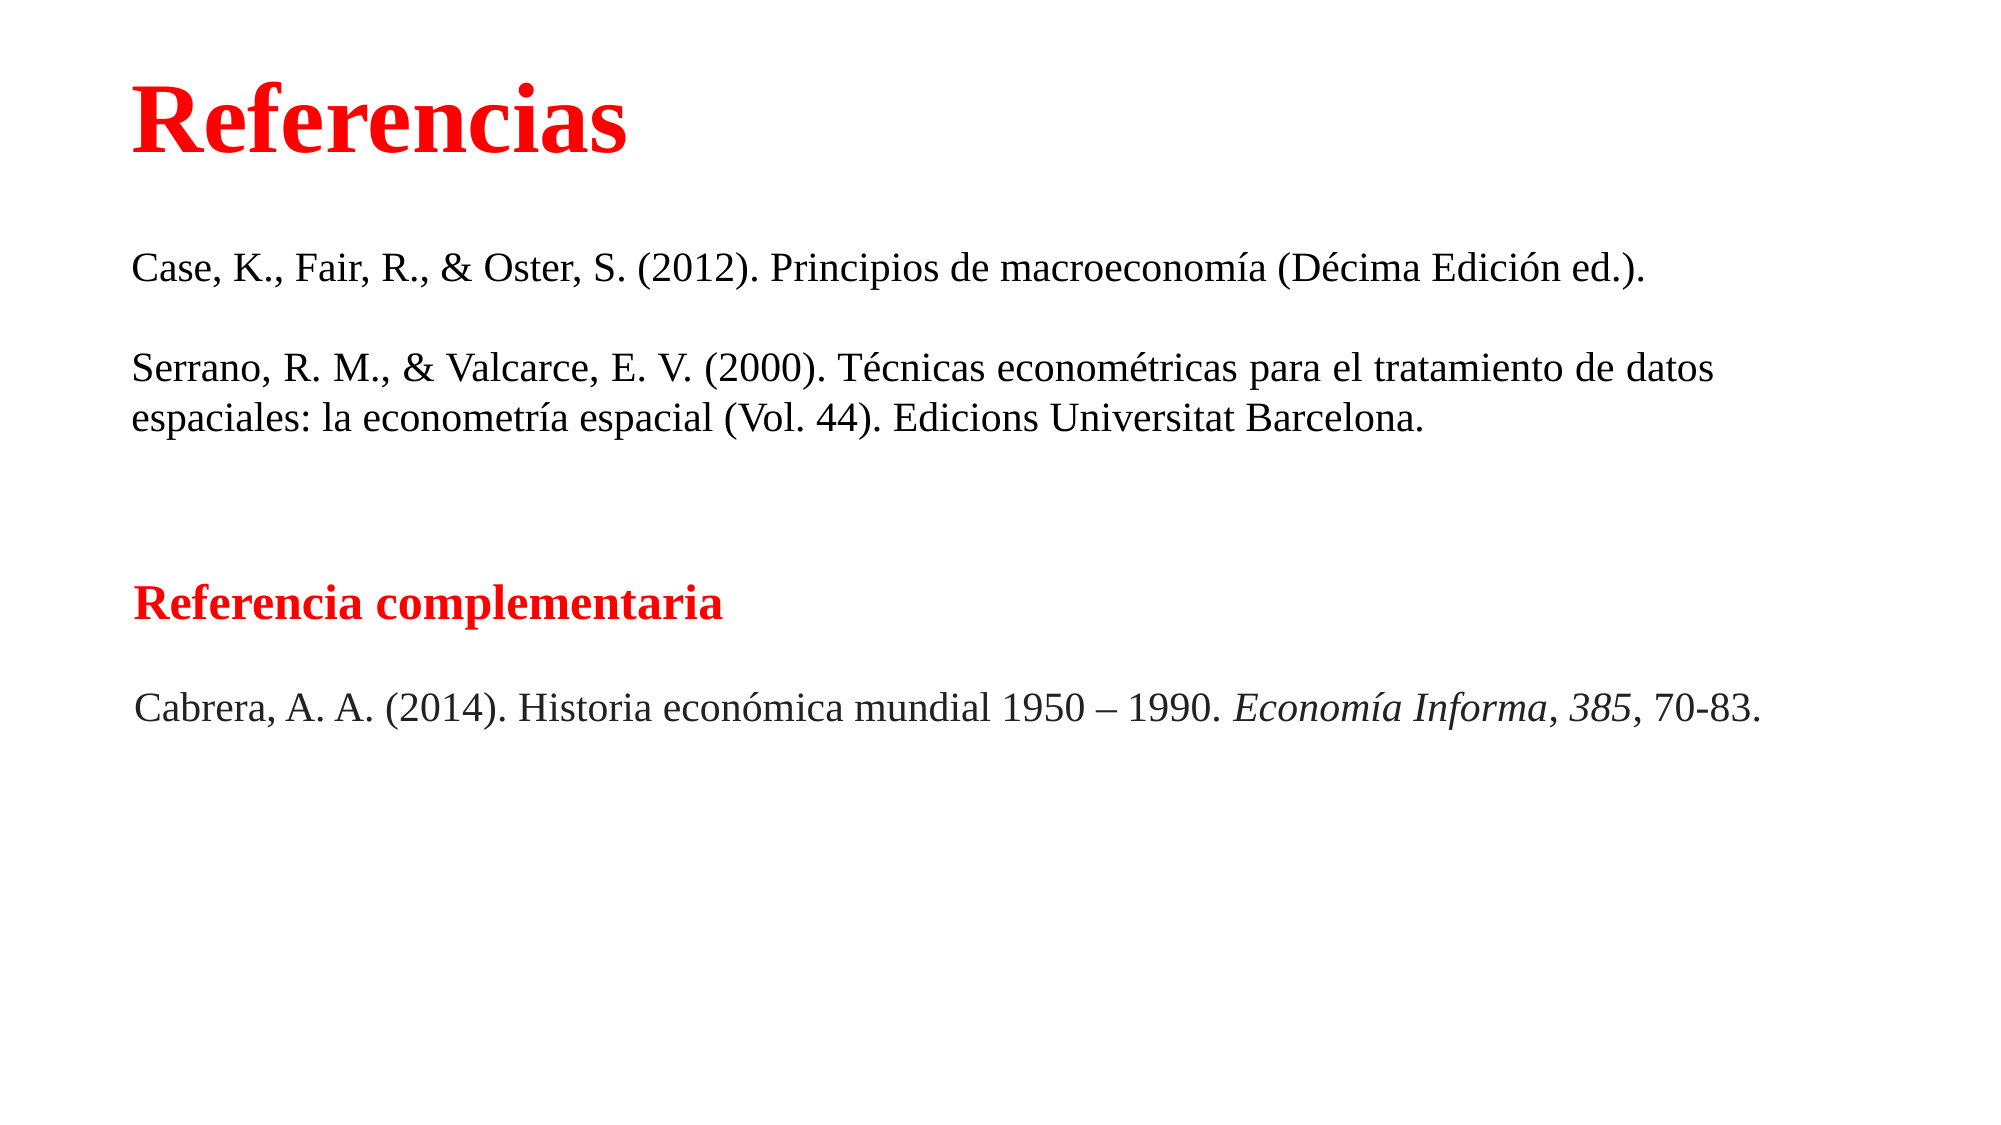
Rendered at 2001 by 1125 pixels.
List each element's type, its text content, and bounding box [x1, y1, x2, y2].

text_box Referencia complementaria [118, 562, 739, 638]
text_box Cabrera, A. A. (2014). Historia económica mundial 1950 – 1990. Economía Informa, 385, 70-83. [119, 672, 1778, 783]
text_box Referencias [116, 45, 1805, 180]
text_box Case, K., Fair, R., & Oster, S. (2012). Principios de macroeconomía (Décima Edición ed.). Serrano, R. M., & Valcarce, E. V. (2000). Técnicas econométricas para el tratamiento de datos espaciales: la econometría espacial (Vol. 44). Edicions Universitat Barcelona. [116, 232, 1731, 493]
